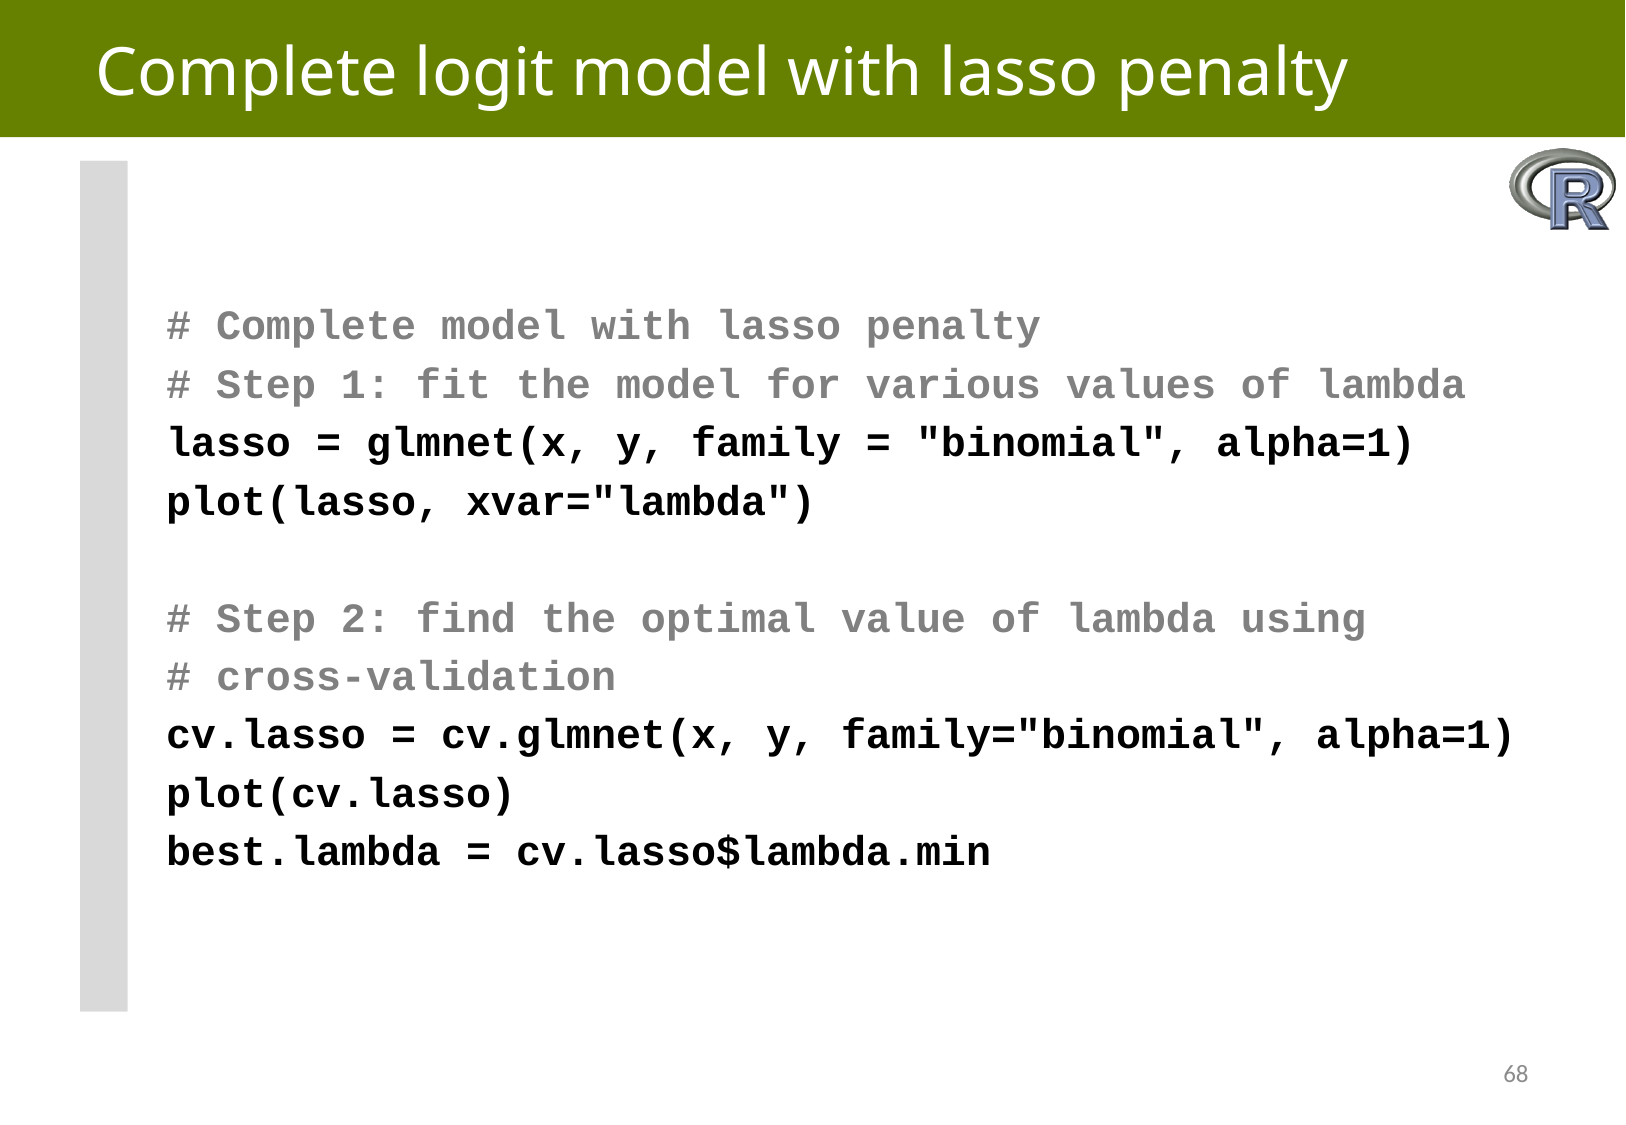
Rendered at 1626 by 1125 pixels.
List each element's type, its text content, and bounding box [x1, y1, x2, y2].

picture [1509, 148, 1616, 230]
title Complete logit model with lasso penalty [80, 0, 1543, 138]
list # Complete model with lasso penalty # Step 1: fit the model for various values of lambda lasso = glmnet(x, y, family = "binomial", alpha=1) plot(lasso, xvar="lambda") # Step 2: find the optimal value of lambda using # cross-validation cv.lasso = cv.glmnet(x, y, family="binomial", alpha=1) plot(cv.lasso) best.lambda = cv.lasso$lambda.min [151, 160, 1544, 1012]
slide_number 68 [1164, 1042, 1544, 1103]
